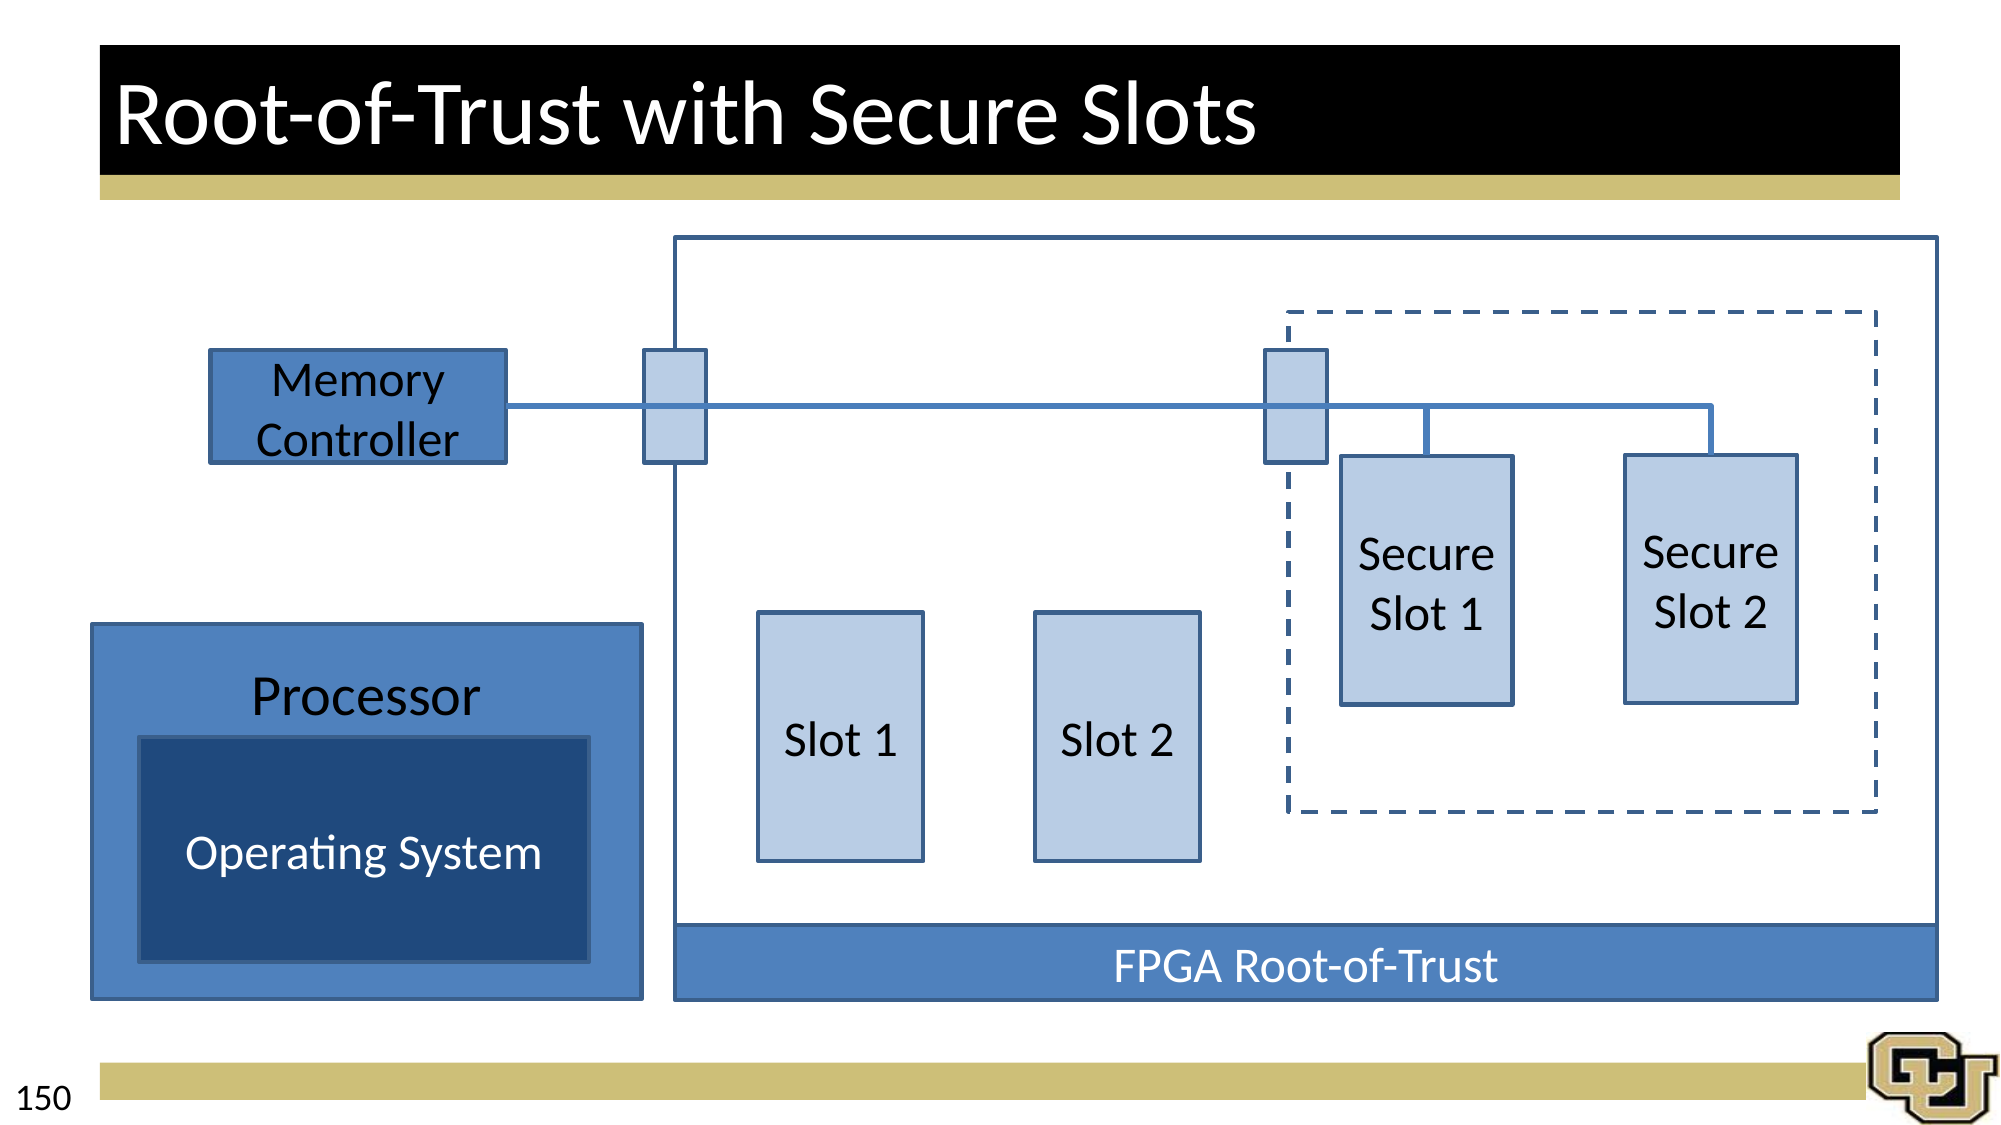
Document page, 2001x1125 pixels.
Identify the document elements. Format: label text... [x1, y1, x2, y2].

text_box [1263, 348, 1329, 403]
text_box Secure Slot 1 [1339, 463, 1515, 707]
text_box Memory Controller [208, 348, 508, 465]
text_box Slot 1 [756, 610, 925, 863]
title Root-of-Trust with Secure Slots [99, 45, 1900, 175]
slide_number 150 [0, 1065, 467, 1125]
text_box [1427, 405, 1712, 455]
text_box [1286, 310, 1878, 814]
picture [1866, 1032, 2000, 1125]
text_box [642, 348, 708, 403]
text_box Processor [90, 622, 644, 1001]
text_box Secure Slot 2 [1623, 453, 1799, 705]
text_box Operating System [137, 735, 591, 964]
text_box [505, 405, 1426, 455]
text_box FPGA Root-of-Trust [673, 923, 1939, 1002]
text_box Slot 2 [1033, 610, 1202, 863]
text_box [673, 235, 1939, 923]
